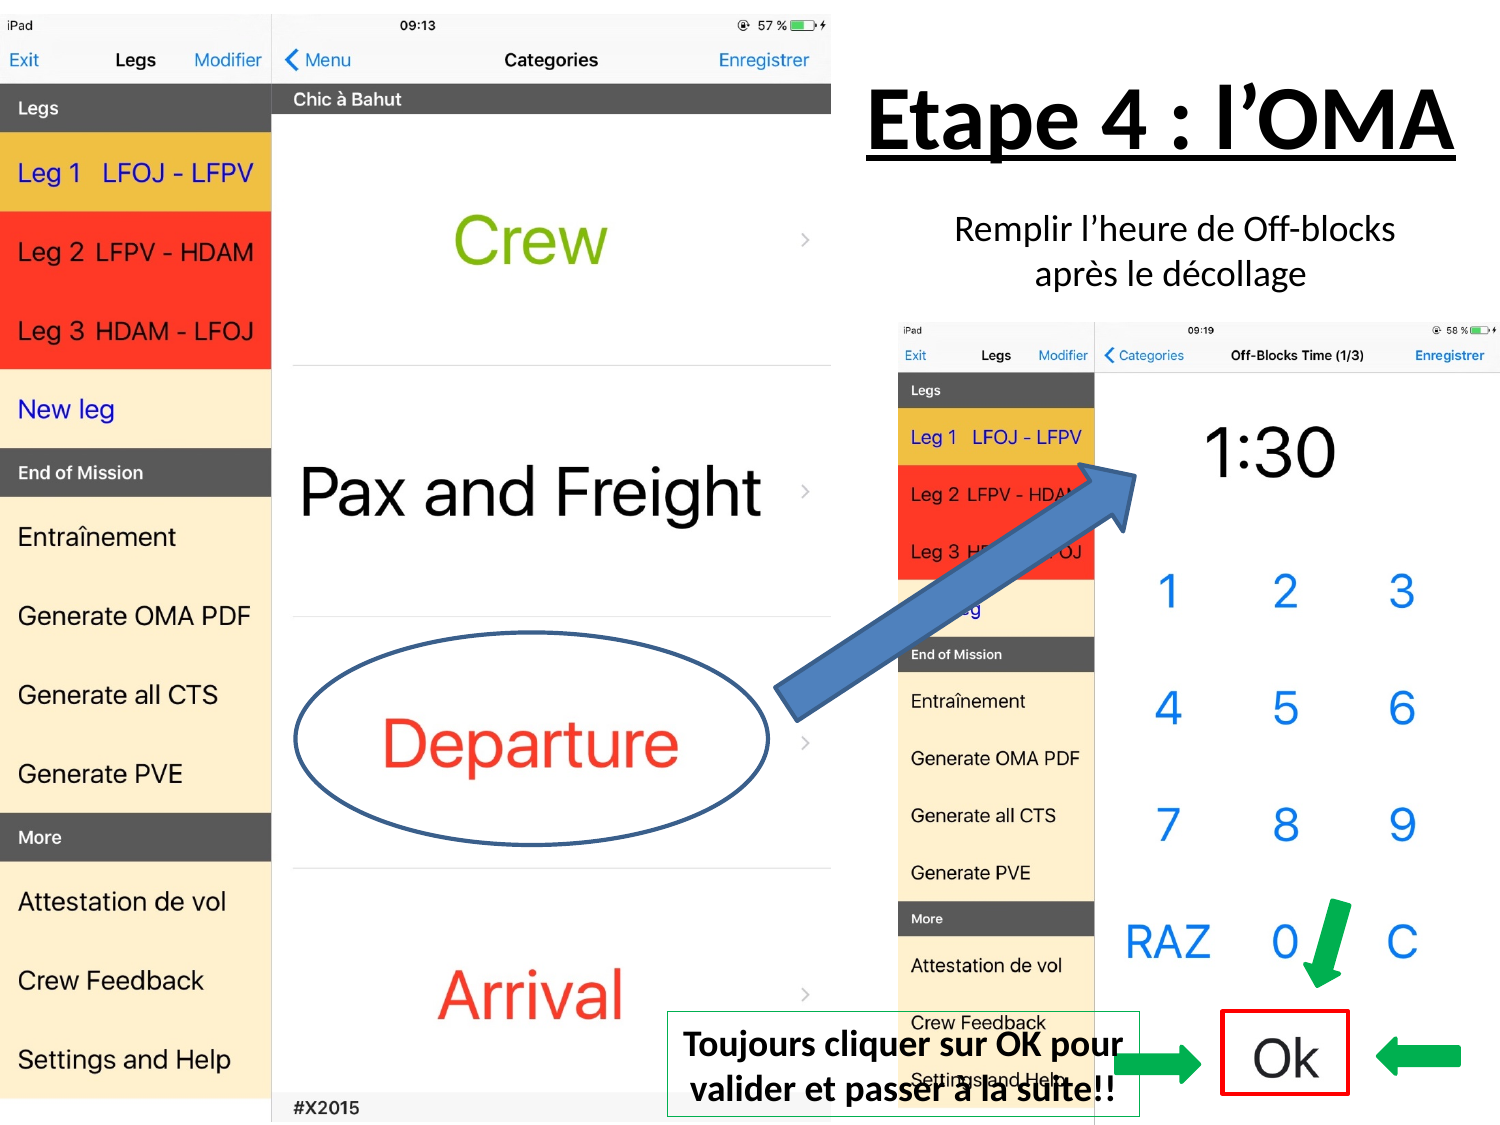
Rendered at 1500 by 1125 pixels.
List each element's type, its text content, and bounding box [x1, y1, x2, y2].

title Etape 4 : l’OMA [834, 19, 1500, 207]
text_box [835, 607, 893, 699]
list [0, 13, 831, 1122]
text_box Toujours cliquer sur OK pour valider et passer à la suite!! [835, 1011, 893, 1117]
picture [898, 322, 1500, 1125]
text_box Remplir l’heure de Off-blocks après le décollage [927, 196, 1424, 301]
